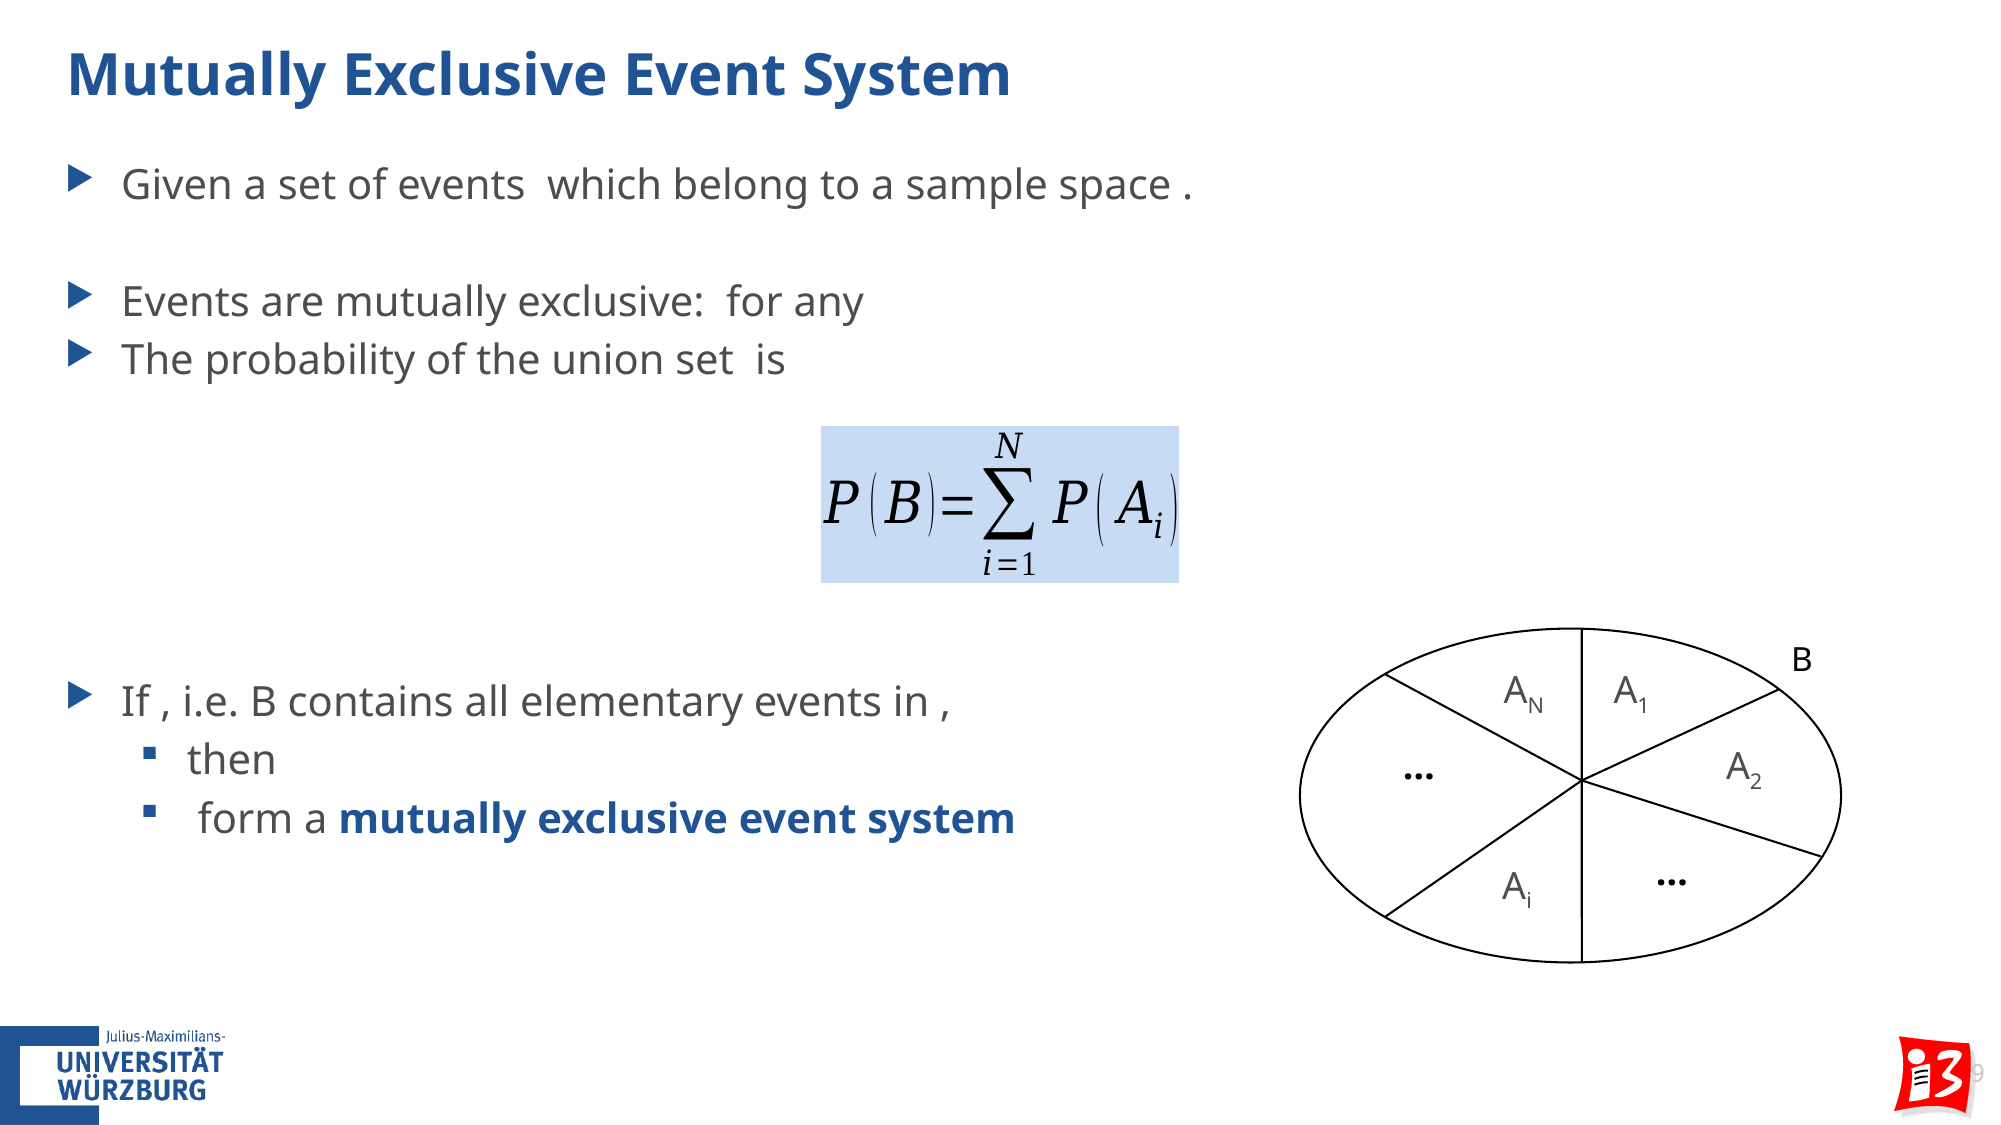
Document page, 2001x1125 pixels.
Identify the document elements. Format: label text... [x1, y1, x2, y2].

slide_number 9 [1634, 1045, 2000, 1105]
text_box … [1641, 841, 1703, 901]
text_box B [1776, 631, 1834, 690]
text_box Ai [1487, 854, 1547, 921]
picture [0, 1026, 225, 1125]
text_box A2 [1711, 734, 1778, 801]
text_box AN [1488, 659, 1559, 725]
text_box [1582, 628, 1842, 963]
text_box … [1388, 734, 1450, 795]
title Mutually Exclusive Event System [51, 18, 1800, 126]
text_box A1 [1598, 659, 1665, 725]
text_box [1299, 628, 1581, 963]
